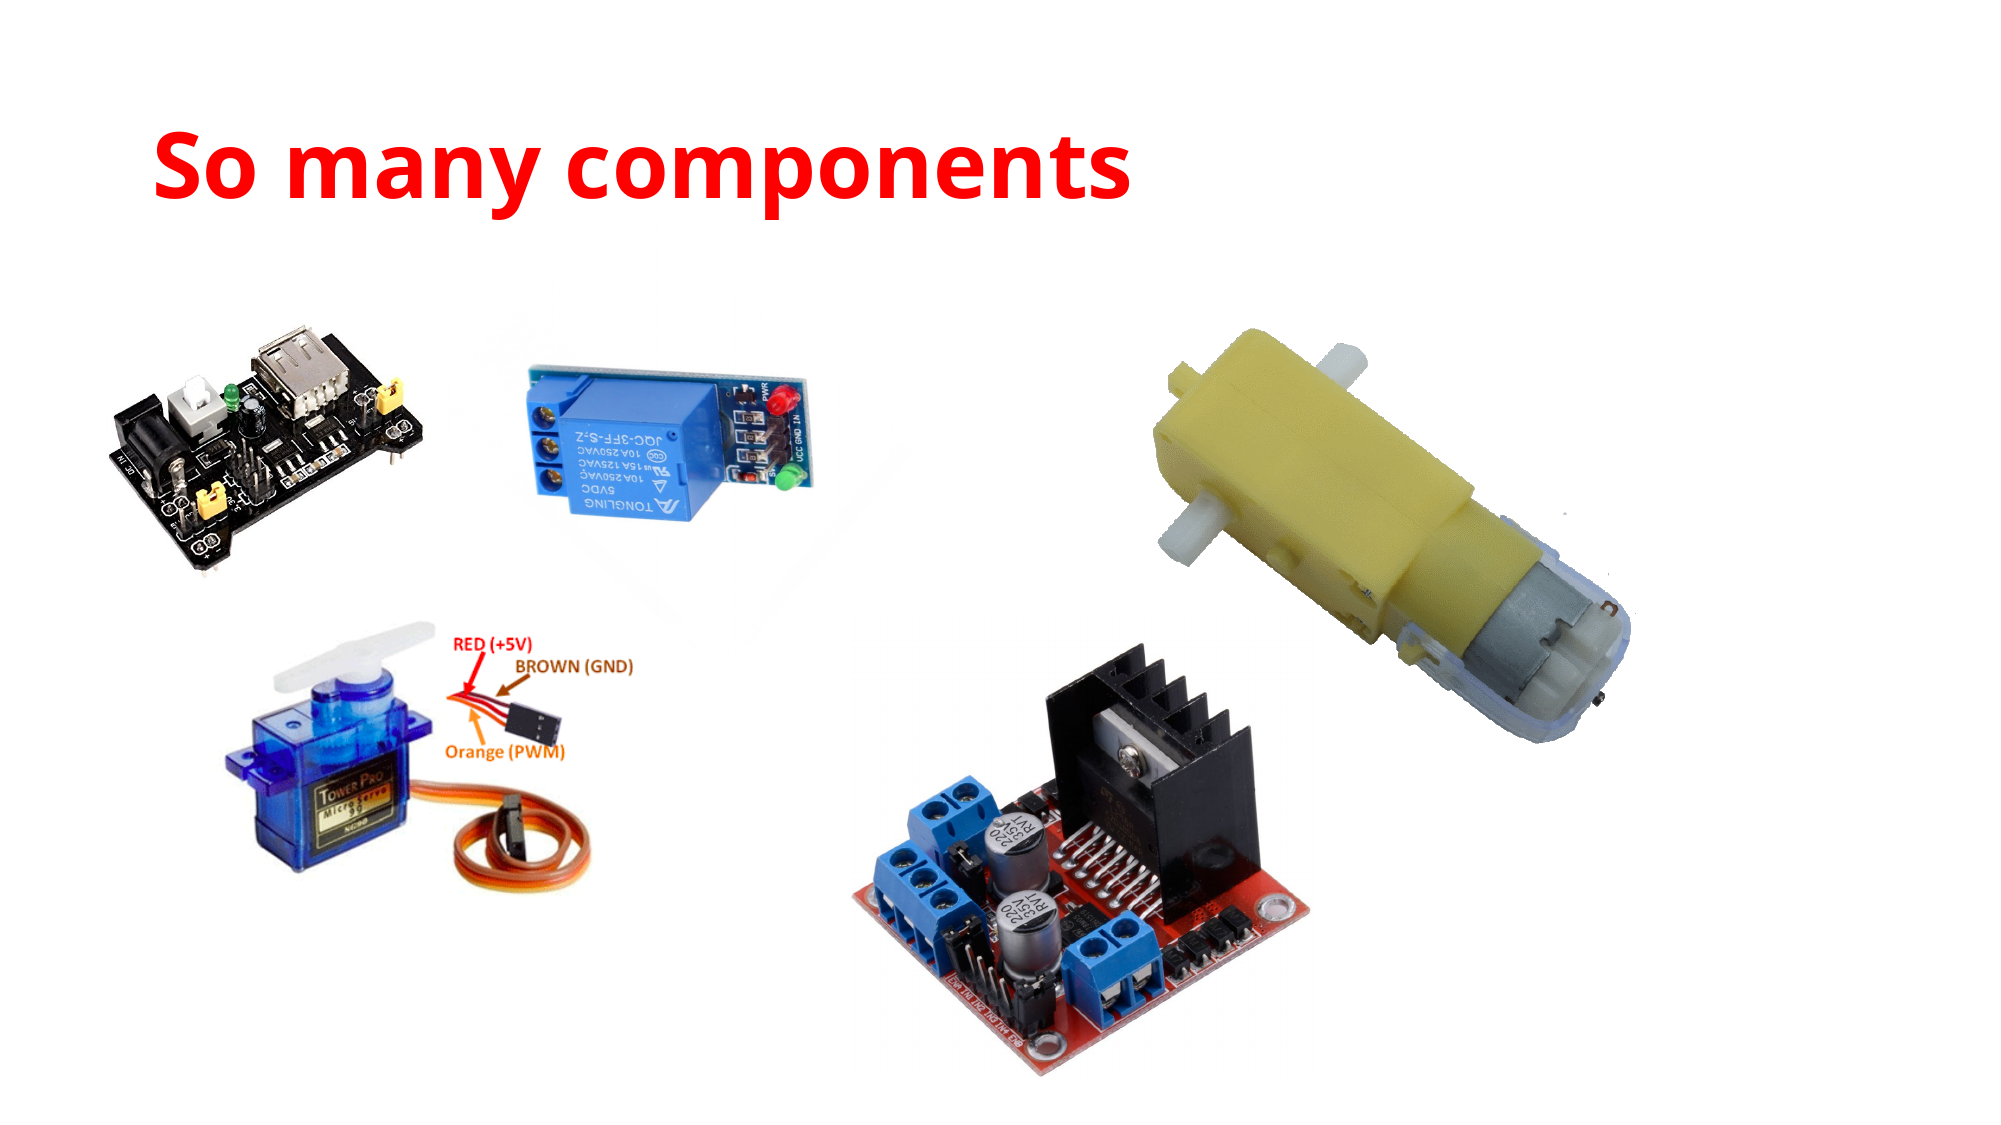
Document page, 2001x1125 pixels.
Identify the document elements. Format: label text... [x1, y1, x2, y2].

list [849, 615, 1313, 1079]
title So many components [137, 59, 1863, 278]
picture [95, 188, 917, 906]
picture [1132, 277, 1648, 792]
